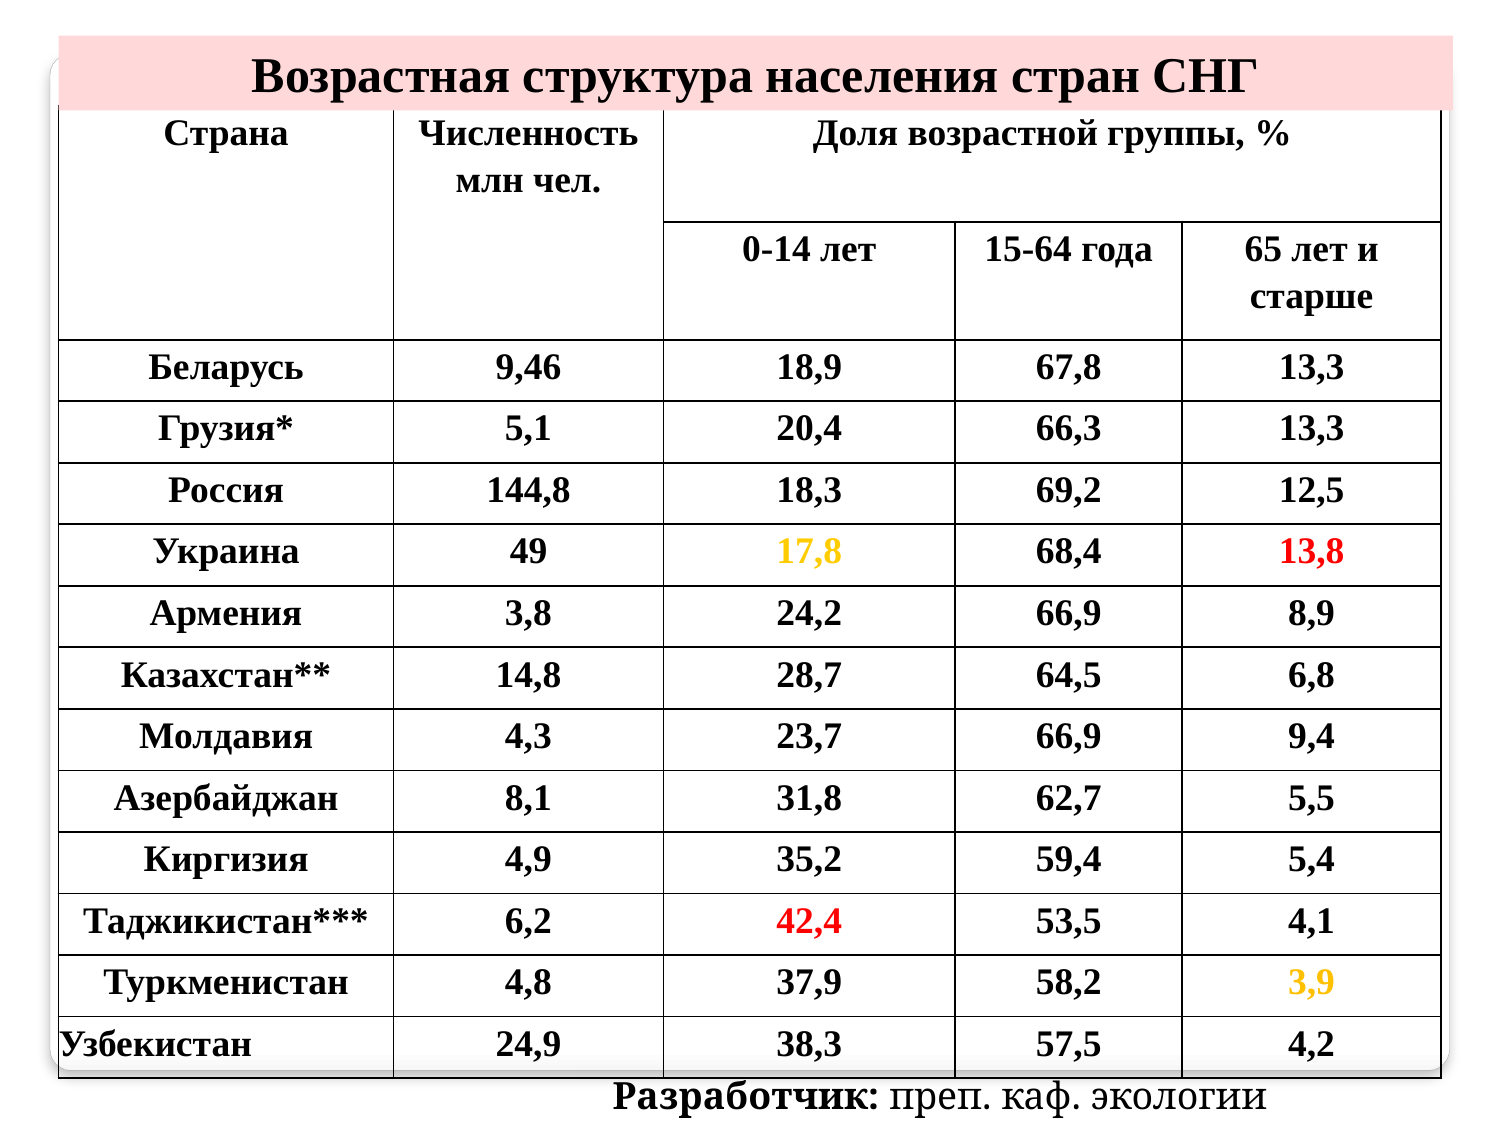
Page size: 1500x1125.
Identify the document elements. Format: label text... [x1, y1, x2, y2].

table_cell 58,2 [956, 956, 1181, 1016]
table_cell 13,3 [1183, 402, 1440, 462]
table_cell Россия [59, 464, 393, 523]
table_cell 8,1 [394, 771, 663, 831]
table_cell Казахстан** [59, 648, 393, 708]
table_cell 37,9 [664, 956, 954, 1016]
table_cell 18,9 [664, 341, 954, 400]
table_header Доля возрастной группы, % [664, 111, 1440, 221]
table_cell 4,3 [394, 710, 663, 770]
table_cell 69,2 [956, 464, 1181, 523]
table_cell 24,2 [664, 587, 954, 646]
table_cell Узбекистан [59, 1017, 393, 1077]
table_cell 64,5 [956, 648, 1181, 708]
table_cell 66,9 [956, 587, 1181, 646]
table_cell 31,8 [664, 771, 954, 831]
table_cell 13,3 [1183, 341, 1440, 400]
table_cell 4,8 [394, 956, 663, 1016]
table_cell 8,9 [1183, 587, 1440, 646]
table_cell 53,5 [956, 894, 1181, 954]
table_cell 35,2 [664, 833, 954, 893]
table_cell 4,1 [1183, 894, 1440, 954]
text_box Возрастная структура населения стран СНГ [58, 35, 1453, 111]
table_cell 4,2 [1183, 1017, 1440, 1077]
table_cell 59,4 [956, 833, 1181, 893]
table_cell 15-64 года [956, 223, 1181, 339]
table_cell Таджикистан*** [59, 894, 393, 954]
table_cell 12,5 [1183, 464, 1440, 523]
table_cell 17,8 [664, 525, 954, 585]
table_cell 66,3 [956, 402, 1181, 462]
table_cell Грузия* [59, 402, 393, 462]
table_cell 6,8 [1183, 648, 1440, 708]
table_cell 4,9 [394, 833, 663, 893]
table_cell 57,5 [956, 1017, 1181, 1077]
table_cell Армения [59, 587, 393, 646]
table_cell Туркменистан [59, 956, 393, 1016]
table_cell 42,4 [664, 894, 954, 954]
table_cell 62,7 [956, 771, 1181, 831]
table_cell 65 лет и старше [1183, 223, 1440, 339]
table_cell 3,8 [394, 587, 663, 646]
table_cell Киргизия [59, 833, 393, 893]
table_cell Молдавия [59, 710, 393, 770]
table_cell Украина [59, 525, 393, 585]
table_cell 14,8 [394, 648, 663, 708]
table_cell 144,8 [394, 464, 663, 523]
table_cell 9,4 [1183, 710, 1440, 770]
text_box Разработчик: преп. каф. экологии Кирвель П.И. [597, 1079, 1431, 1125]
table_cell 9,46 [394, 341, 663, 400]
table_cell 28,7 [664, 648, 954, 708]
table_cell 68,4 [956, 525, 1181, 585]
table_cell 24,9 [394, 1017, 663, 1077]
table_cell 66,9 [956, 710, 1181, 770]
table_header Численность млн чел. [394, 111, 663, 339]
table_cell Беларусь [59, 341, 393, 400]
table_cell 5,1 [394, 402, 663, 462]
table_cell 23,7 [664, 710, 954, 770]
table_header Страна [59, 111, 393, 339]
table_cell Азербайджан [59, 771, 393, 831]
table_cell 0-14 лет [664, 223, 954, 339]
table_cell 13,8 [1183, 525, 1440, 585]
table_cell 3,9 [1183, 956, 1440, 1016]
table_cell 5,4 [1183, 833, 1440, 893]
table_cell 6,2 [394, 894, 663, 954]
table_cell 18,3 [664, 464, 954, 523]
table_cell 38,3 [664, 1017, 954, 1077]
table_cell 49 [394, 525, 663, 585]
table_cell 67,8 [956, 341, 1181, 400]
table_cell 5,5 [1183, 771, 1440, 831]
table_cell 20,4 [664, 402, 954, 462]
